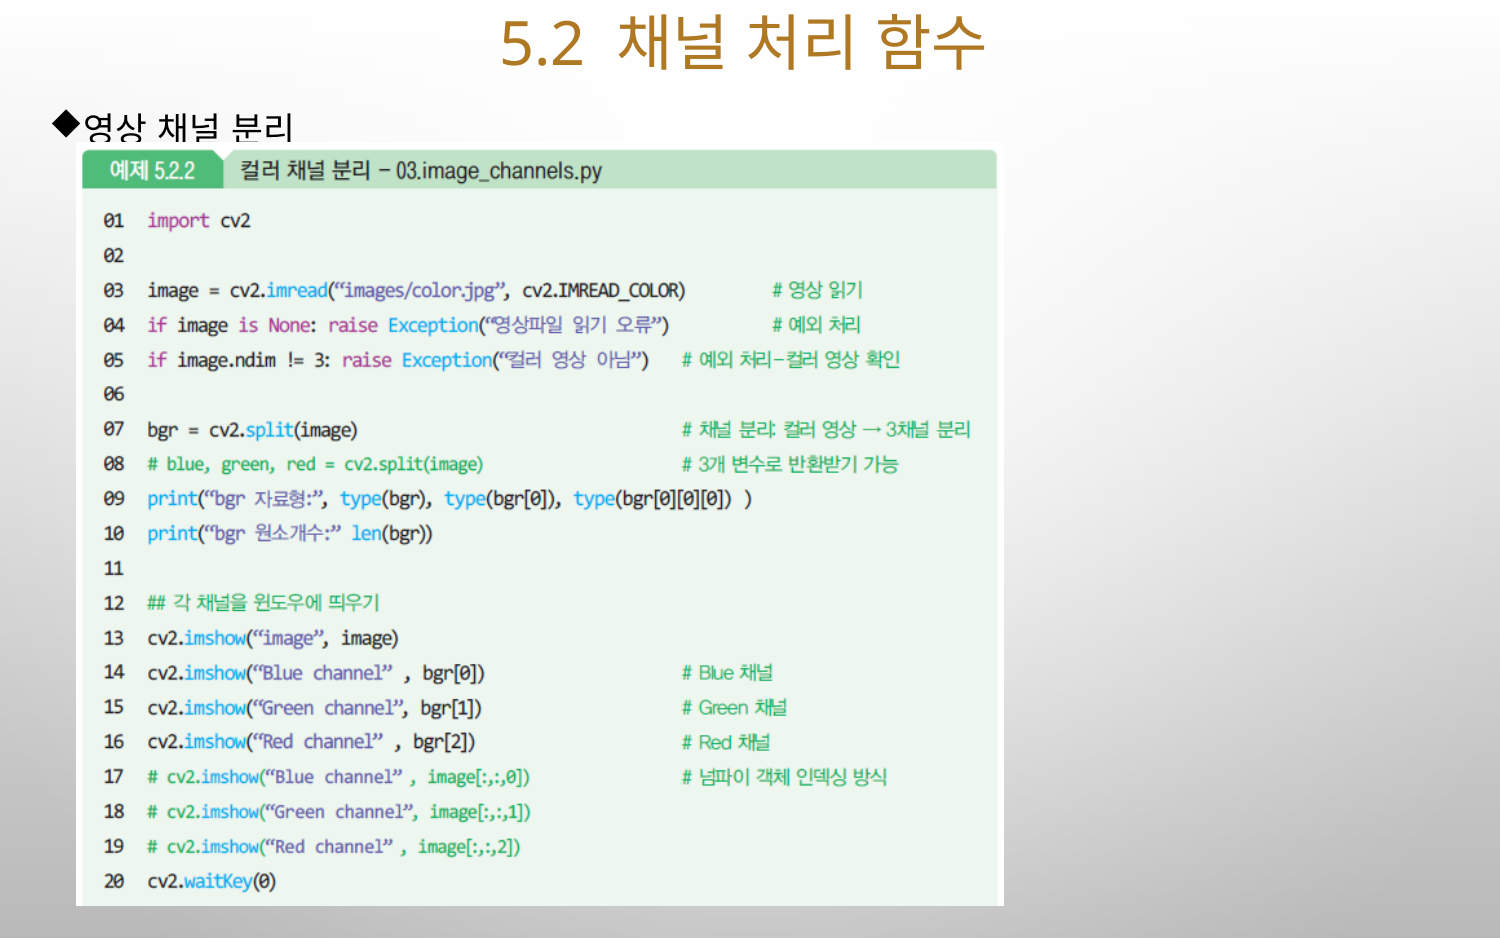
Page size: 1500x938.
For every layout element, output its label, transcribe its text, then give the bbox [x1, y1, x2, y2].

picture [0, 0, 1500, 938]
list 영상 채널 분리 [34, 91, 1454, 932]
title 5.2 채널 처리 함수 [34, 5, 1454, 87]
